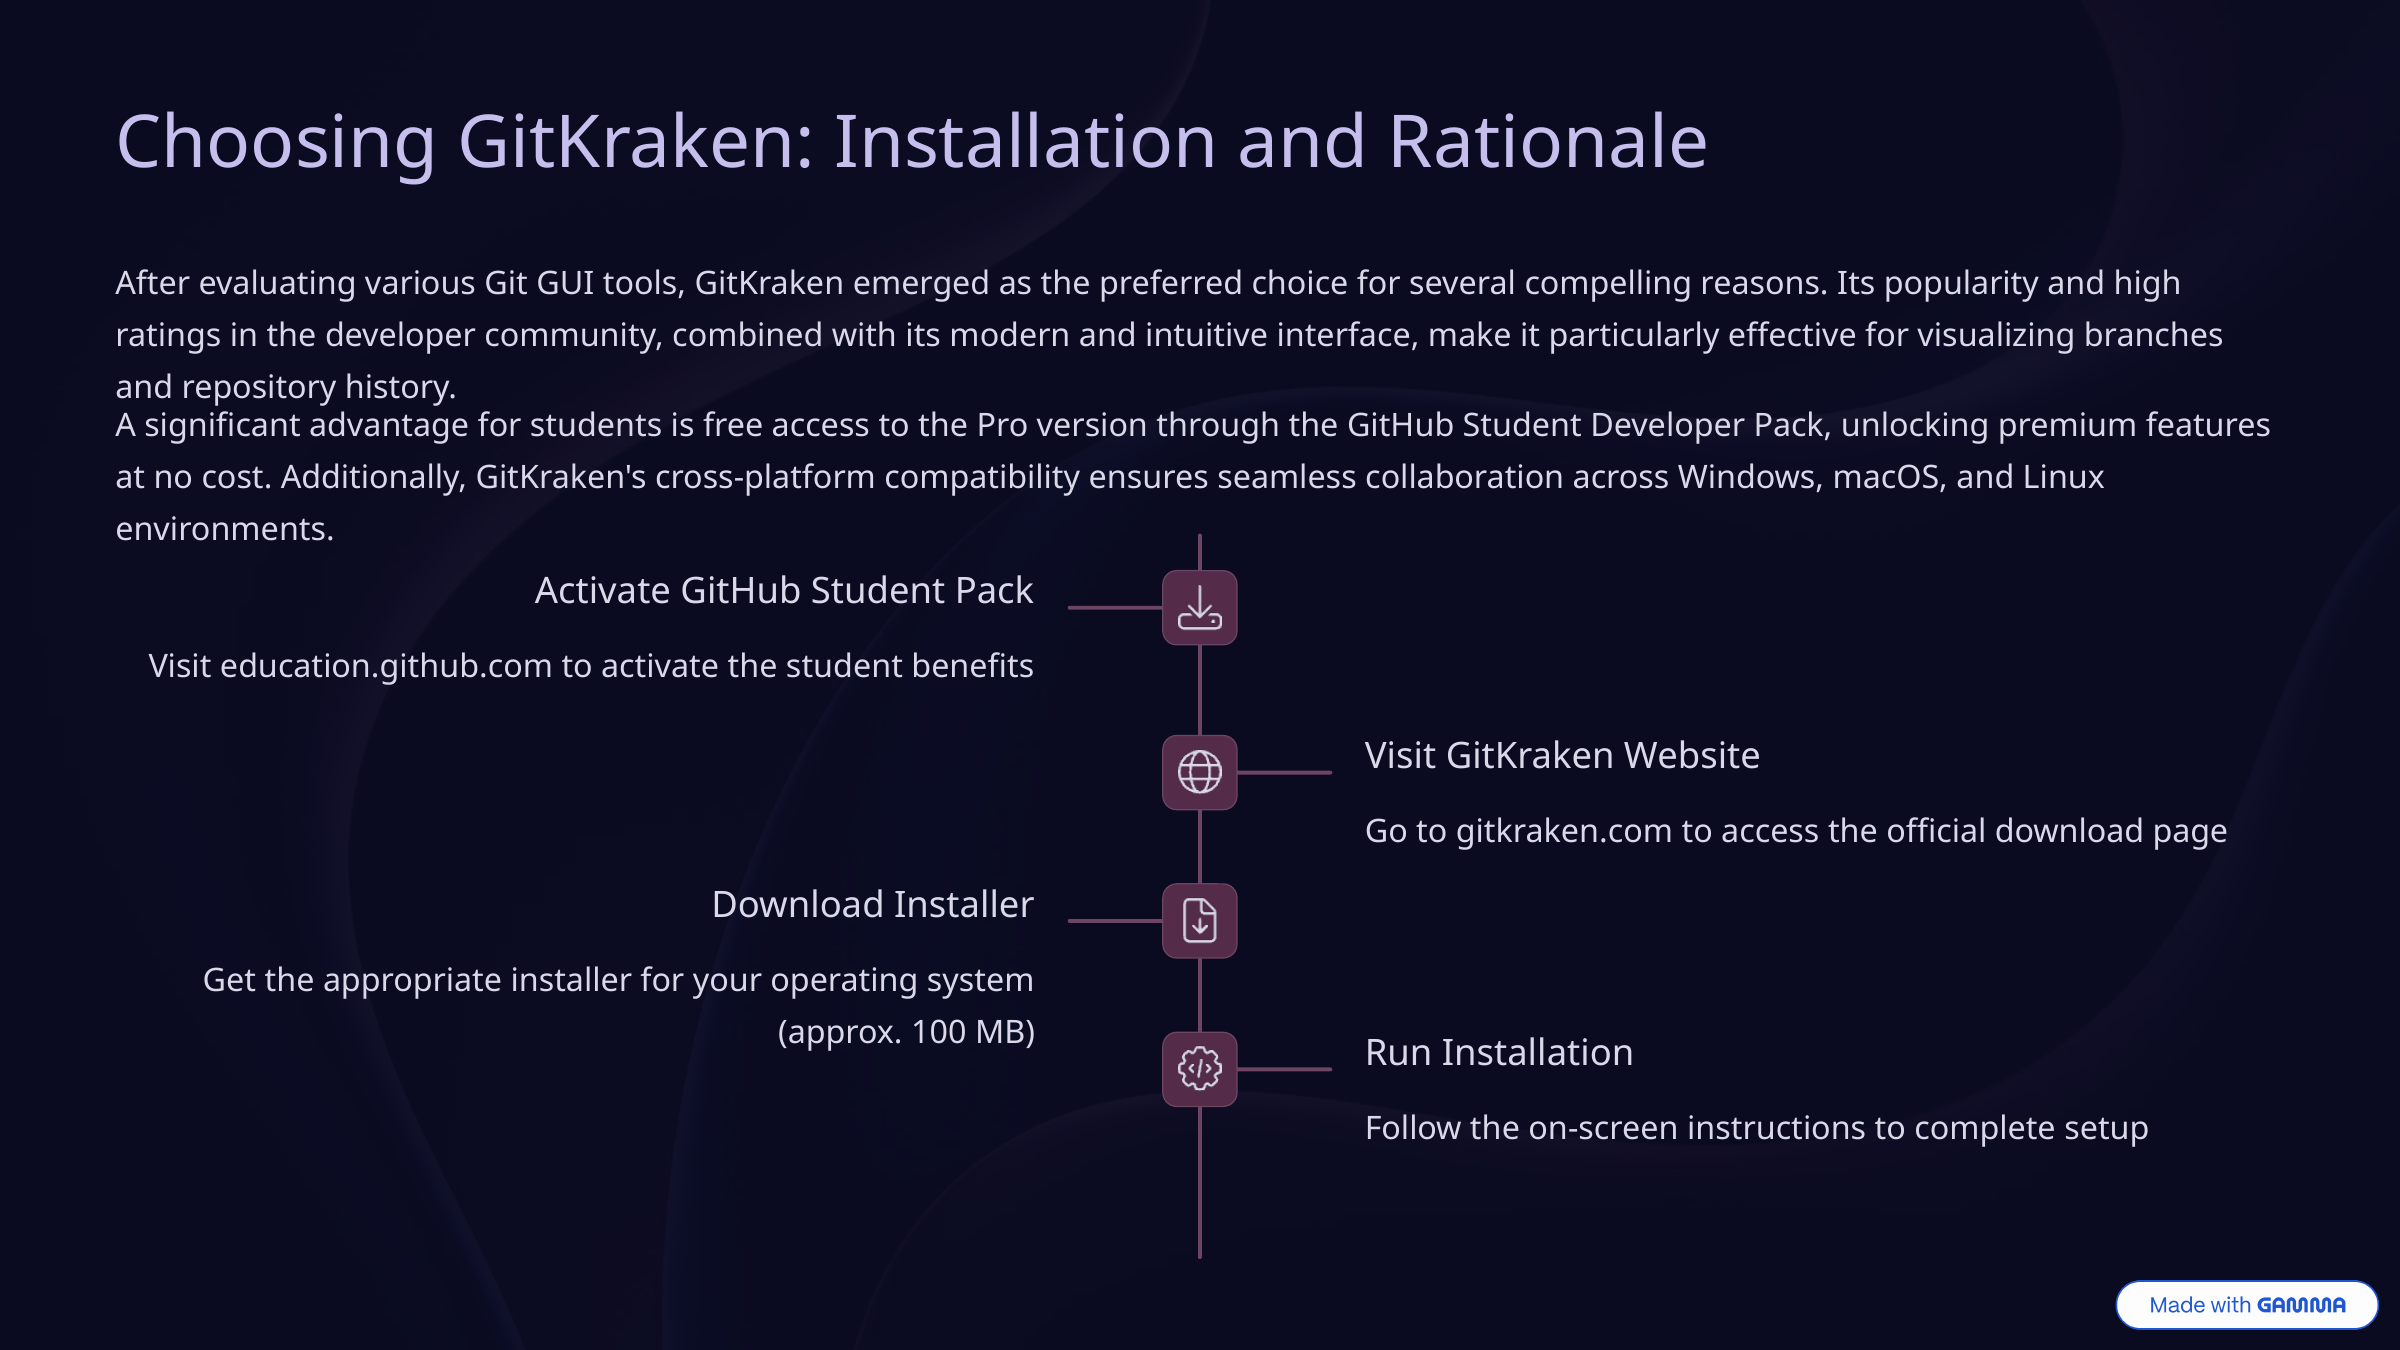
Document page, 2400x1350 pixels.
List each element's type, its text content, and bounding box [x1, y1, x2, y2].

text_box [1198, 645, 1202, 735]
text_box Get the appropriate installer for your operating system (approx. 100 MB) [115, 945, 1036, 1051]
text_box [1162, 883, 1238, 959]
text_box [1198, 810, 1202, 883]
picture [1177, 580, 1222, 636]
text_box [1238, 770, 1333, 775]
text_box Visit education.github.com to activate the student benefits [115, 632, 1036, 685]
text_box [1198, 959, 1202, 1032]
text_box [1238, 1067, 1333, 1072]
text_box Visit GitKraken Website [1364, 731, 1787, 778]
text_box [1067, 605, 1162, 610]
text_box [1198, 533, 1202, 570]
picture [2106, 1271, 2389, 1339]
text_box Run Installation [1364, 1028, 1732, 1074]
text_box Choosing GitKraken: Installation and Rationale [115, 90, 1766, 183]
text_box After evaluating various Git GUI tools, GitKraken emerged as the preferred choice for several compelling reasons. Its popularity and high ratings in the developer community, combined with its modern and intuitive interface, make it particularly effective for visualizing branches and repository history. [115, 248, 2285, 354]
text_box [1162, 735, 1238, 810]
picture [1177, 1041, 1222, 1097]
text_box A significant advantage for students is free access to the Pro version through the GitHub Student Developer Pack, unlocking premium features at no cost. Additionally, GitKraken's cross-platform compatibility ensures seamless collaboration across Windows, macOS, and Linux environments. [115, 391, 2285, 497]
text_box Download Installer [668, 879, 1036, 926]
picture [1177, 745, 1222, 800]
text_box [1162, 1032, 1238, 1107]
text_box Follow the on-screen instructions to complete setup [1364, 1093, 2285, 1147]
text_box [1198, 1107, 1202, 1259]
text_box Go to gitkraken.com to access the official download page [1364, 797, 2285, 850]
text_box [1162, 570, 1238, 645]
text_box [1067, 919, 1162, 923]
text_box Activate GitHub Student Pack [504, 566, 1036, 613]
picture [1177, 893, 1222, 949]
